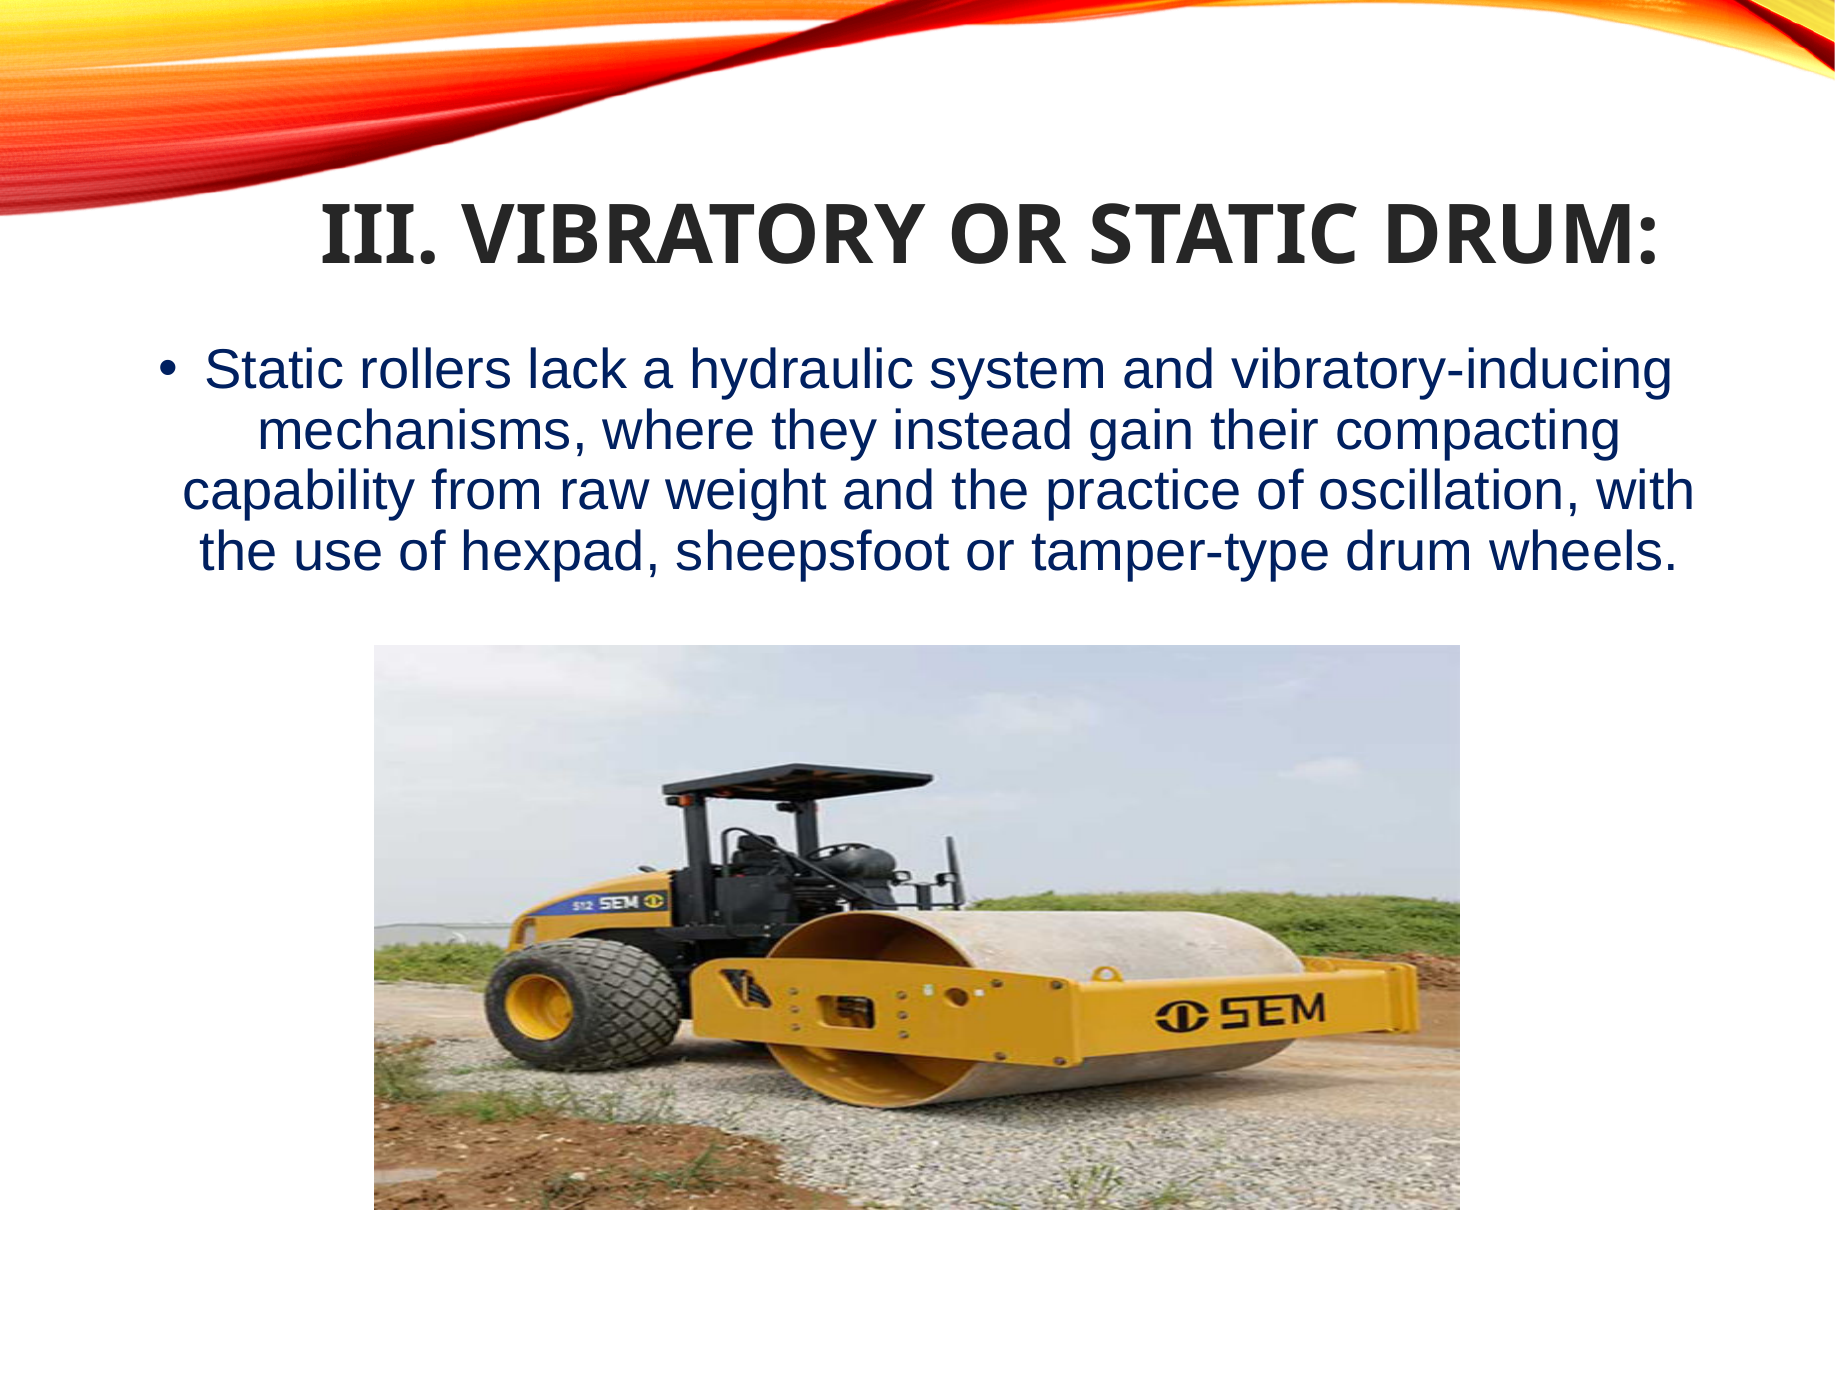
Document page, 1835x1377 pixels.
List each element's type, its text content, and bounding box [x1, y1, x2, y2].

picture [0, 0, 1835, 217]
picture [374, 645, 1460, 1211]
title iii. Vibratory or Static Drum: [291, 141, 1676, 332]
list Static rollers lack a hydraulic system and vibratory-inducing mechanisms, where they instead gain their compacting capability from raw weight and the practice of oscillation, with the use of hexpad, sheepsfoot or tamper-type drum wheels. [117, 332, 1718, 1112]
